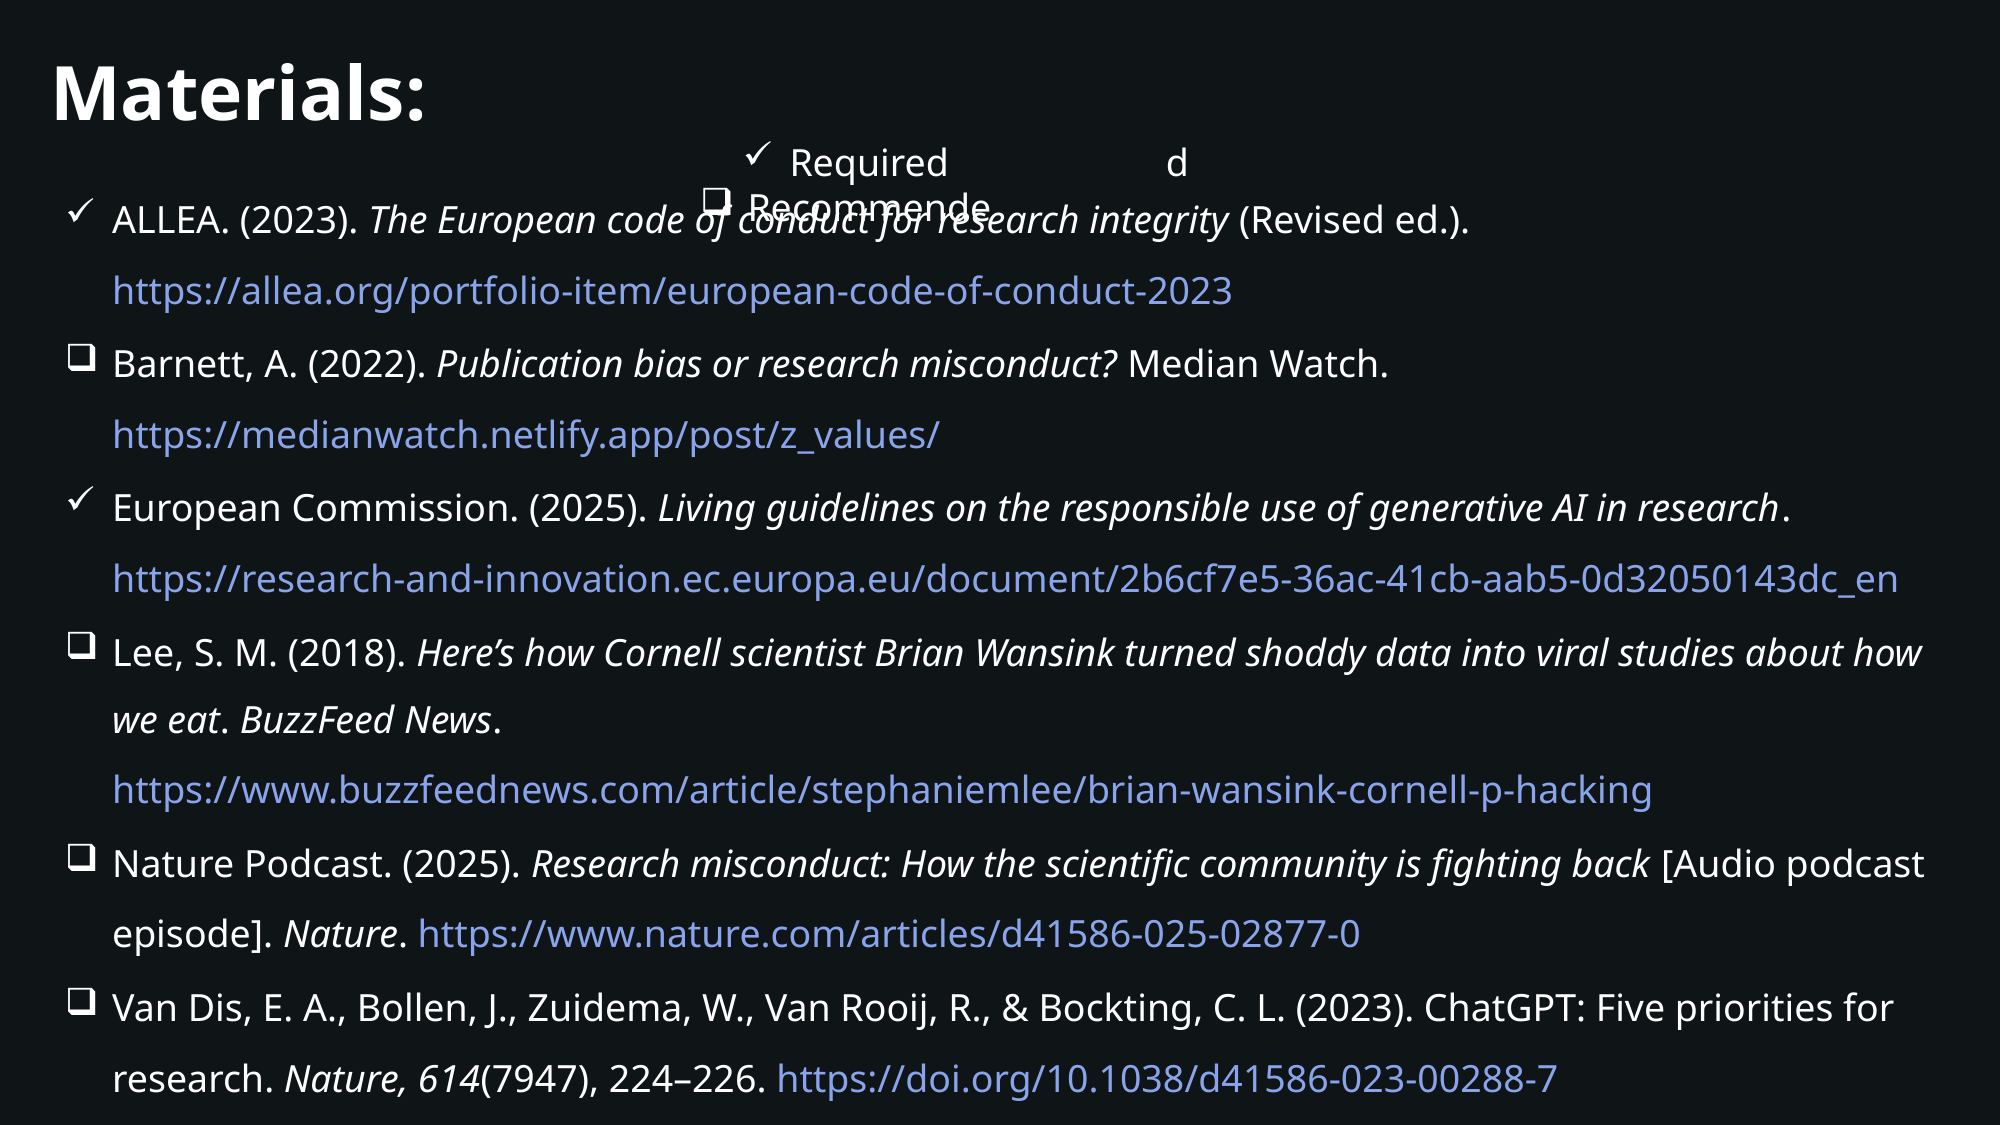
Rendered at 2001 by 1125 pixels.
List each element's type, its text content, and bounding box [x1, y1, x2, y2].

text_box Required Recommended [677, 131, 1323, 237]
text_box Materials: [35, 37, 442, 143]
text_box ALLEA. (2023). The European code of conduct for research integrity (Revised ed.). https://allea.org/portfolio-item/european-code-of-conduct-2023 Barnett, A. (2022). Publication bias or research misconduct? Median Watch. https://medianwatch.netlify.app/post/z_values/ European Commission. (2025). Living guidelines on the responsible use of generative AI in research. https://research-and-innovation.ec.europa.eu/document/2b6cf7e5-36ac-41cb-aab5-0d32050143dc_en Lee, S. M. (2018). Here’s how Cornell scientist Brian Wansink turned shoddy data into viral studies about how we eat. BuzzFeed News. https://www.buzzfeednews.com/article/stephaniemlee/brian-wansink-cornell-p-hacking Nature Podcast. (2025). Research misconduct: How the scientific community is fighting back [Audio podcast episode]. Nature. https://www.nature.com/articles/d41586-025-02877-0 Van Dis, E. A., Bollen, J., Zuidema, W., Van Rooij, R., & Bockting, C. L. (2023). ChatGPT: Five priorities for research. Nature, 614(7947), 224–226. https://doi.org/10.1038/d41586-023-00288-7 [50, 166, 1950, 1113]
